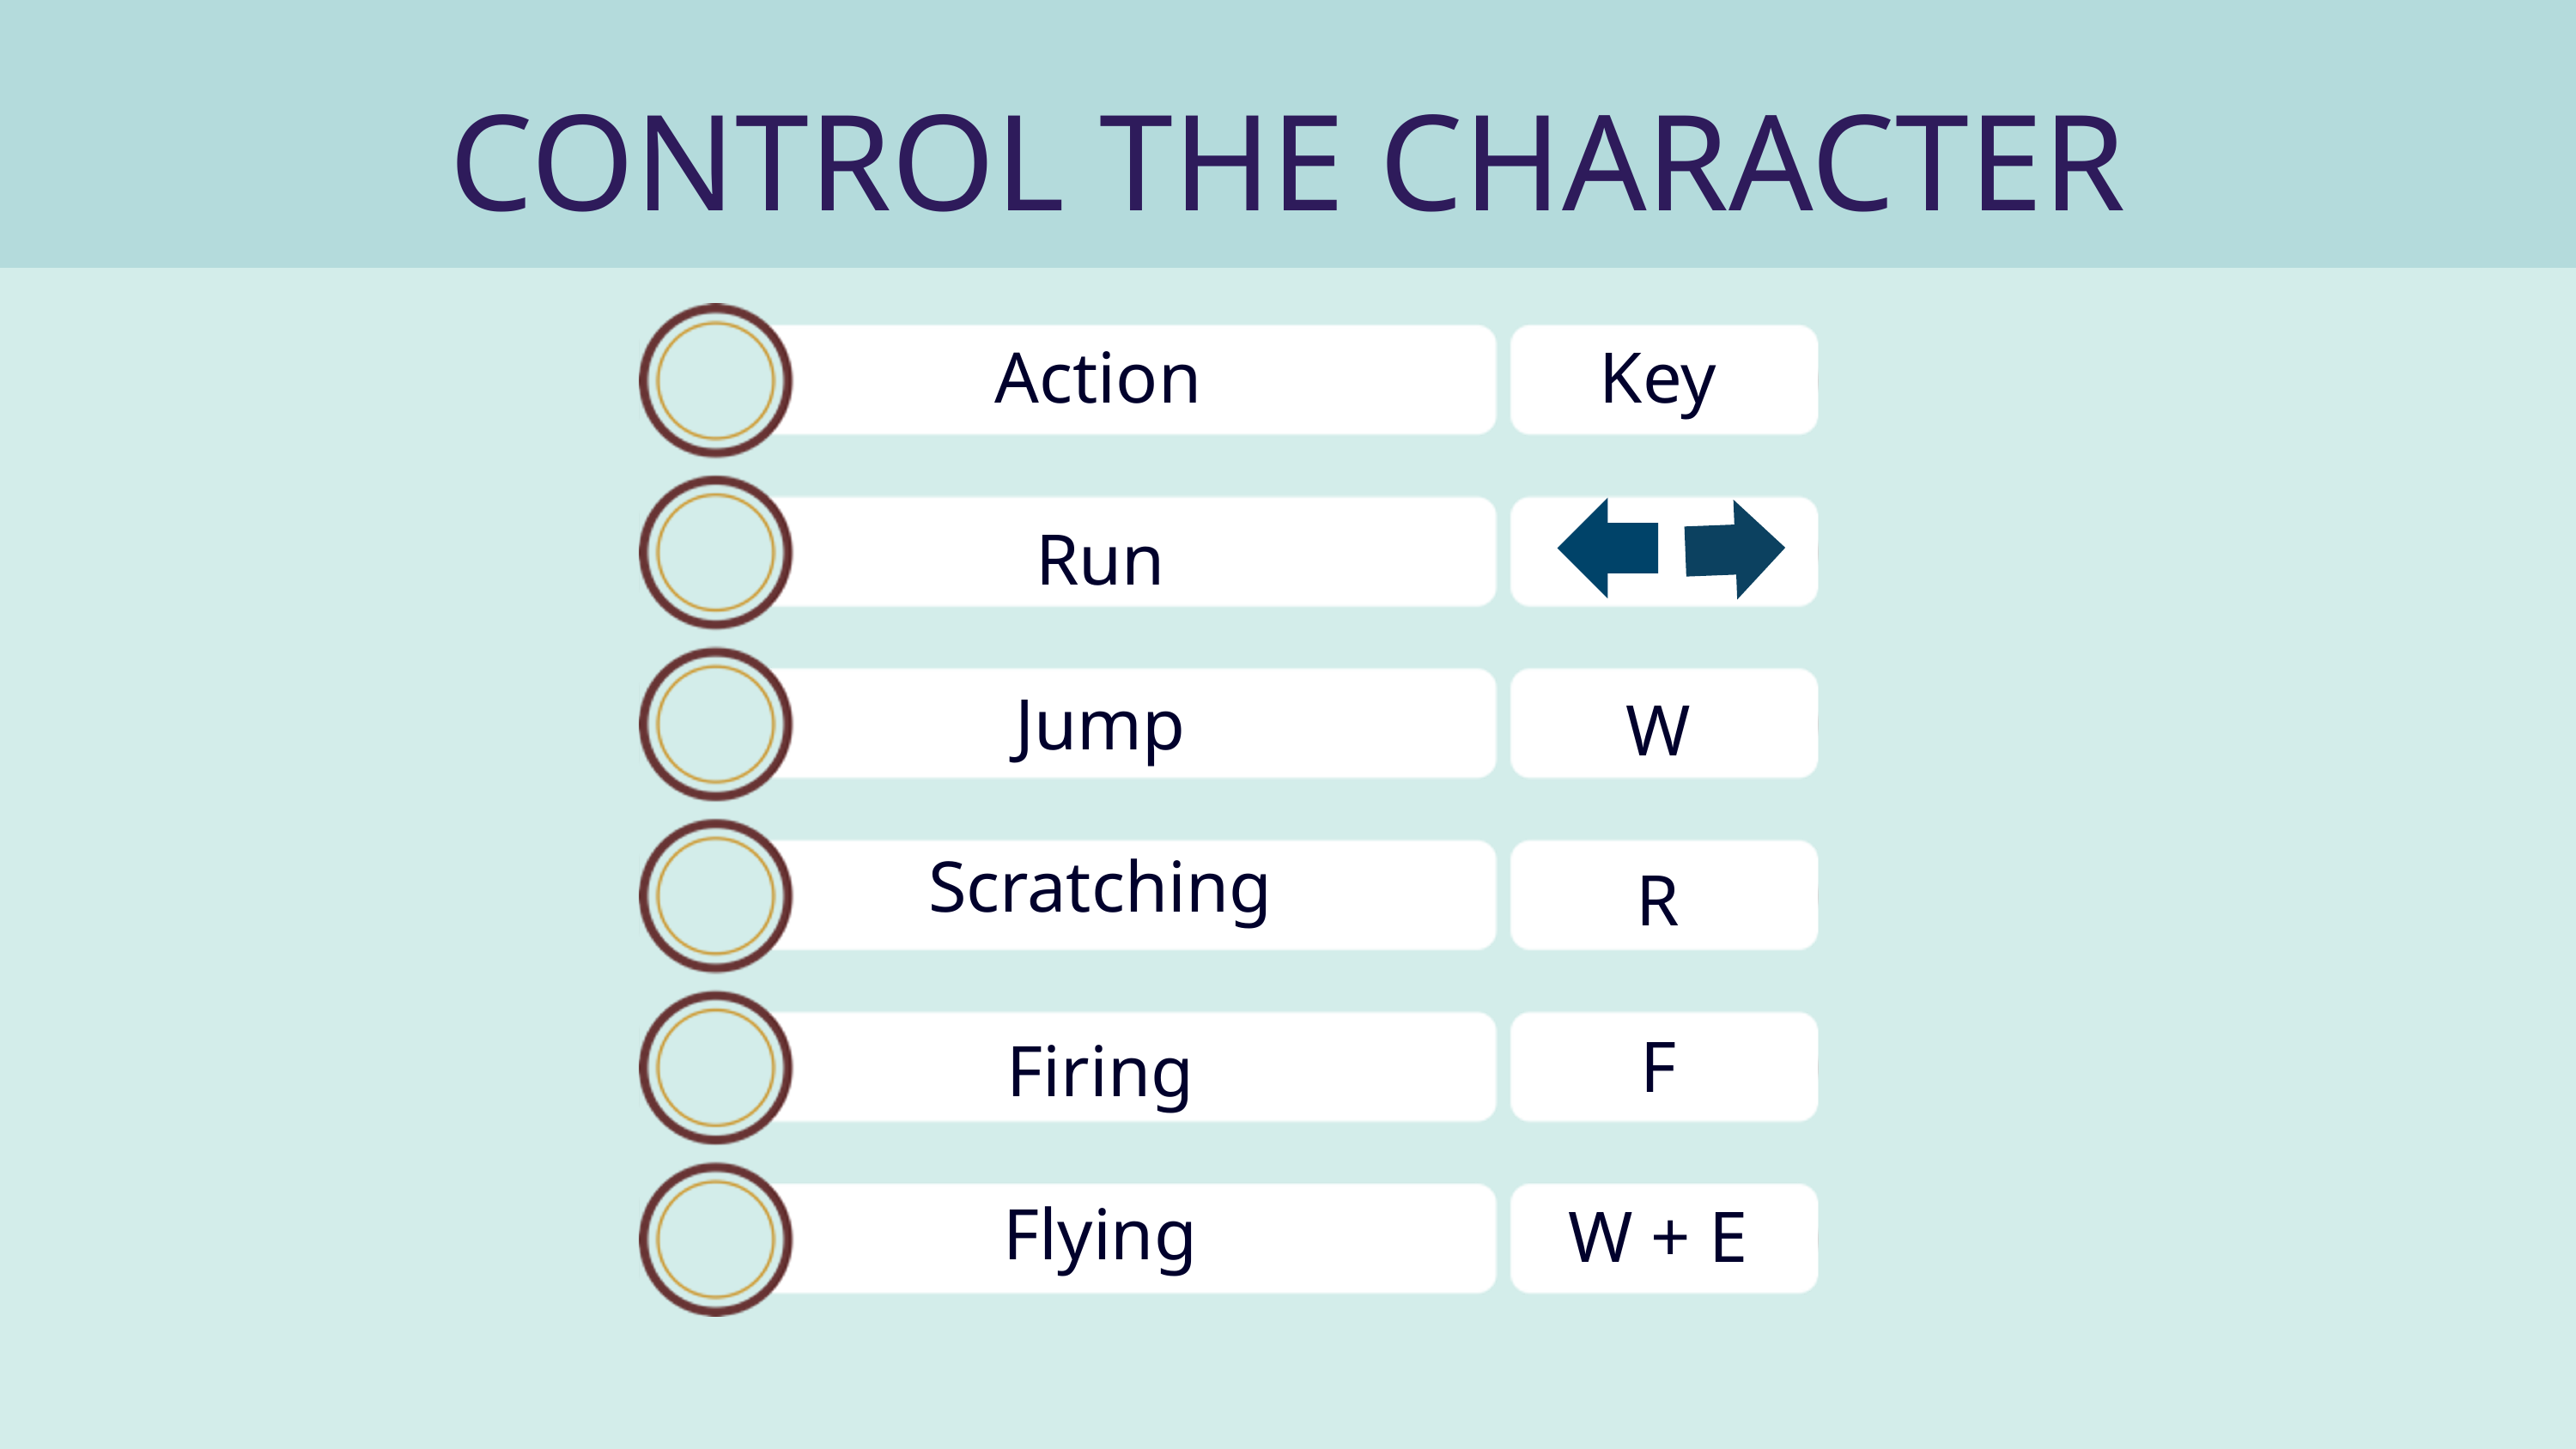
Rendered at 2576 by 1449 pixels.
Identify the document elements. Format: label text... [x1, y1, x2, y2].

text_box W + E [1470, 1179, 1846, 1277]
text_box Flying [912, 1175, 1288, 1274]
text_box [1685, 499, 1786, 600]
text_box F [1470, 1009, 1846, 1107]
text_box Scratching [882, 828, 1319, 927]
text_box R [1470, 842, 1846, 941]
text_box Run [912, 501, 1288, 600]
text_box Firing [912, 1012, 1288, 1111]
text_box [0, 0, 2576, 268]
text_box W [1470, 672, 1846, 770]
text_box [638, 303, 1819, 1317]
text_box Action [994, 318, 1370, 417]
text_box Jump [912, 665, 1288, 764]
text_box Key [1470, 318, 1846, 417]
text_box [1557, 497, 1659, 599]
